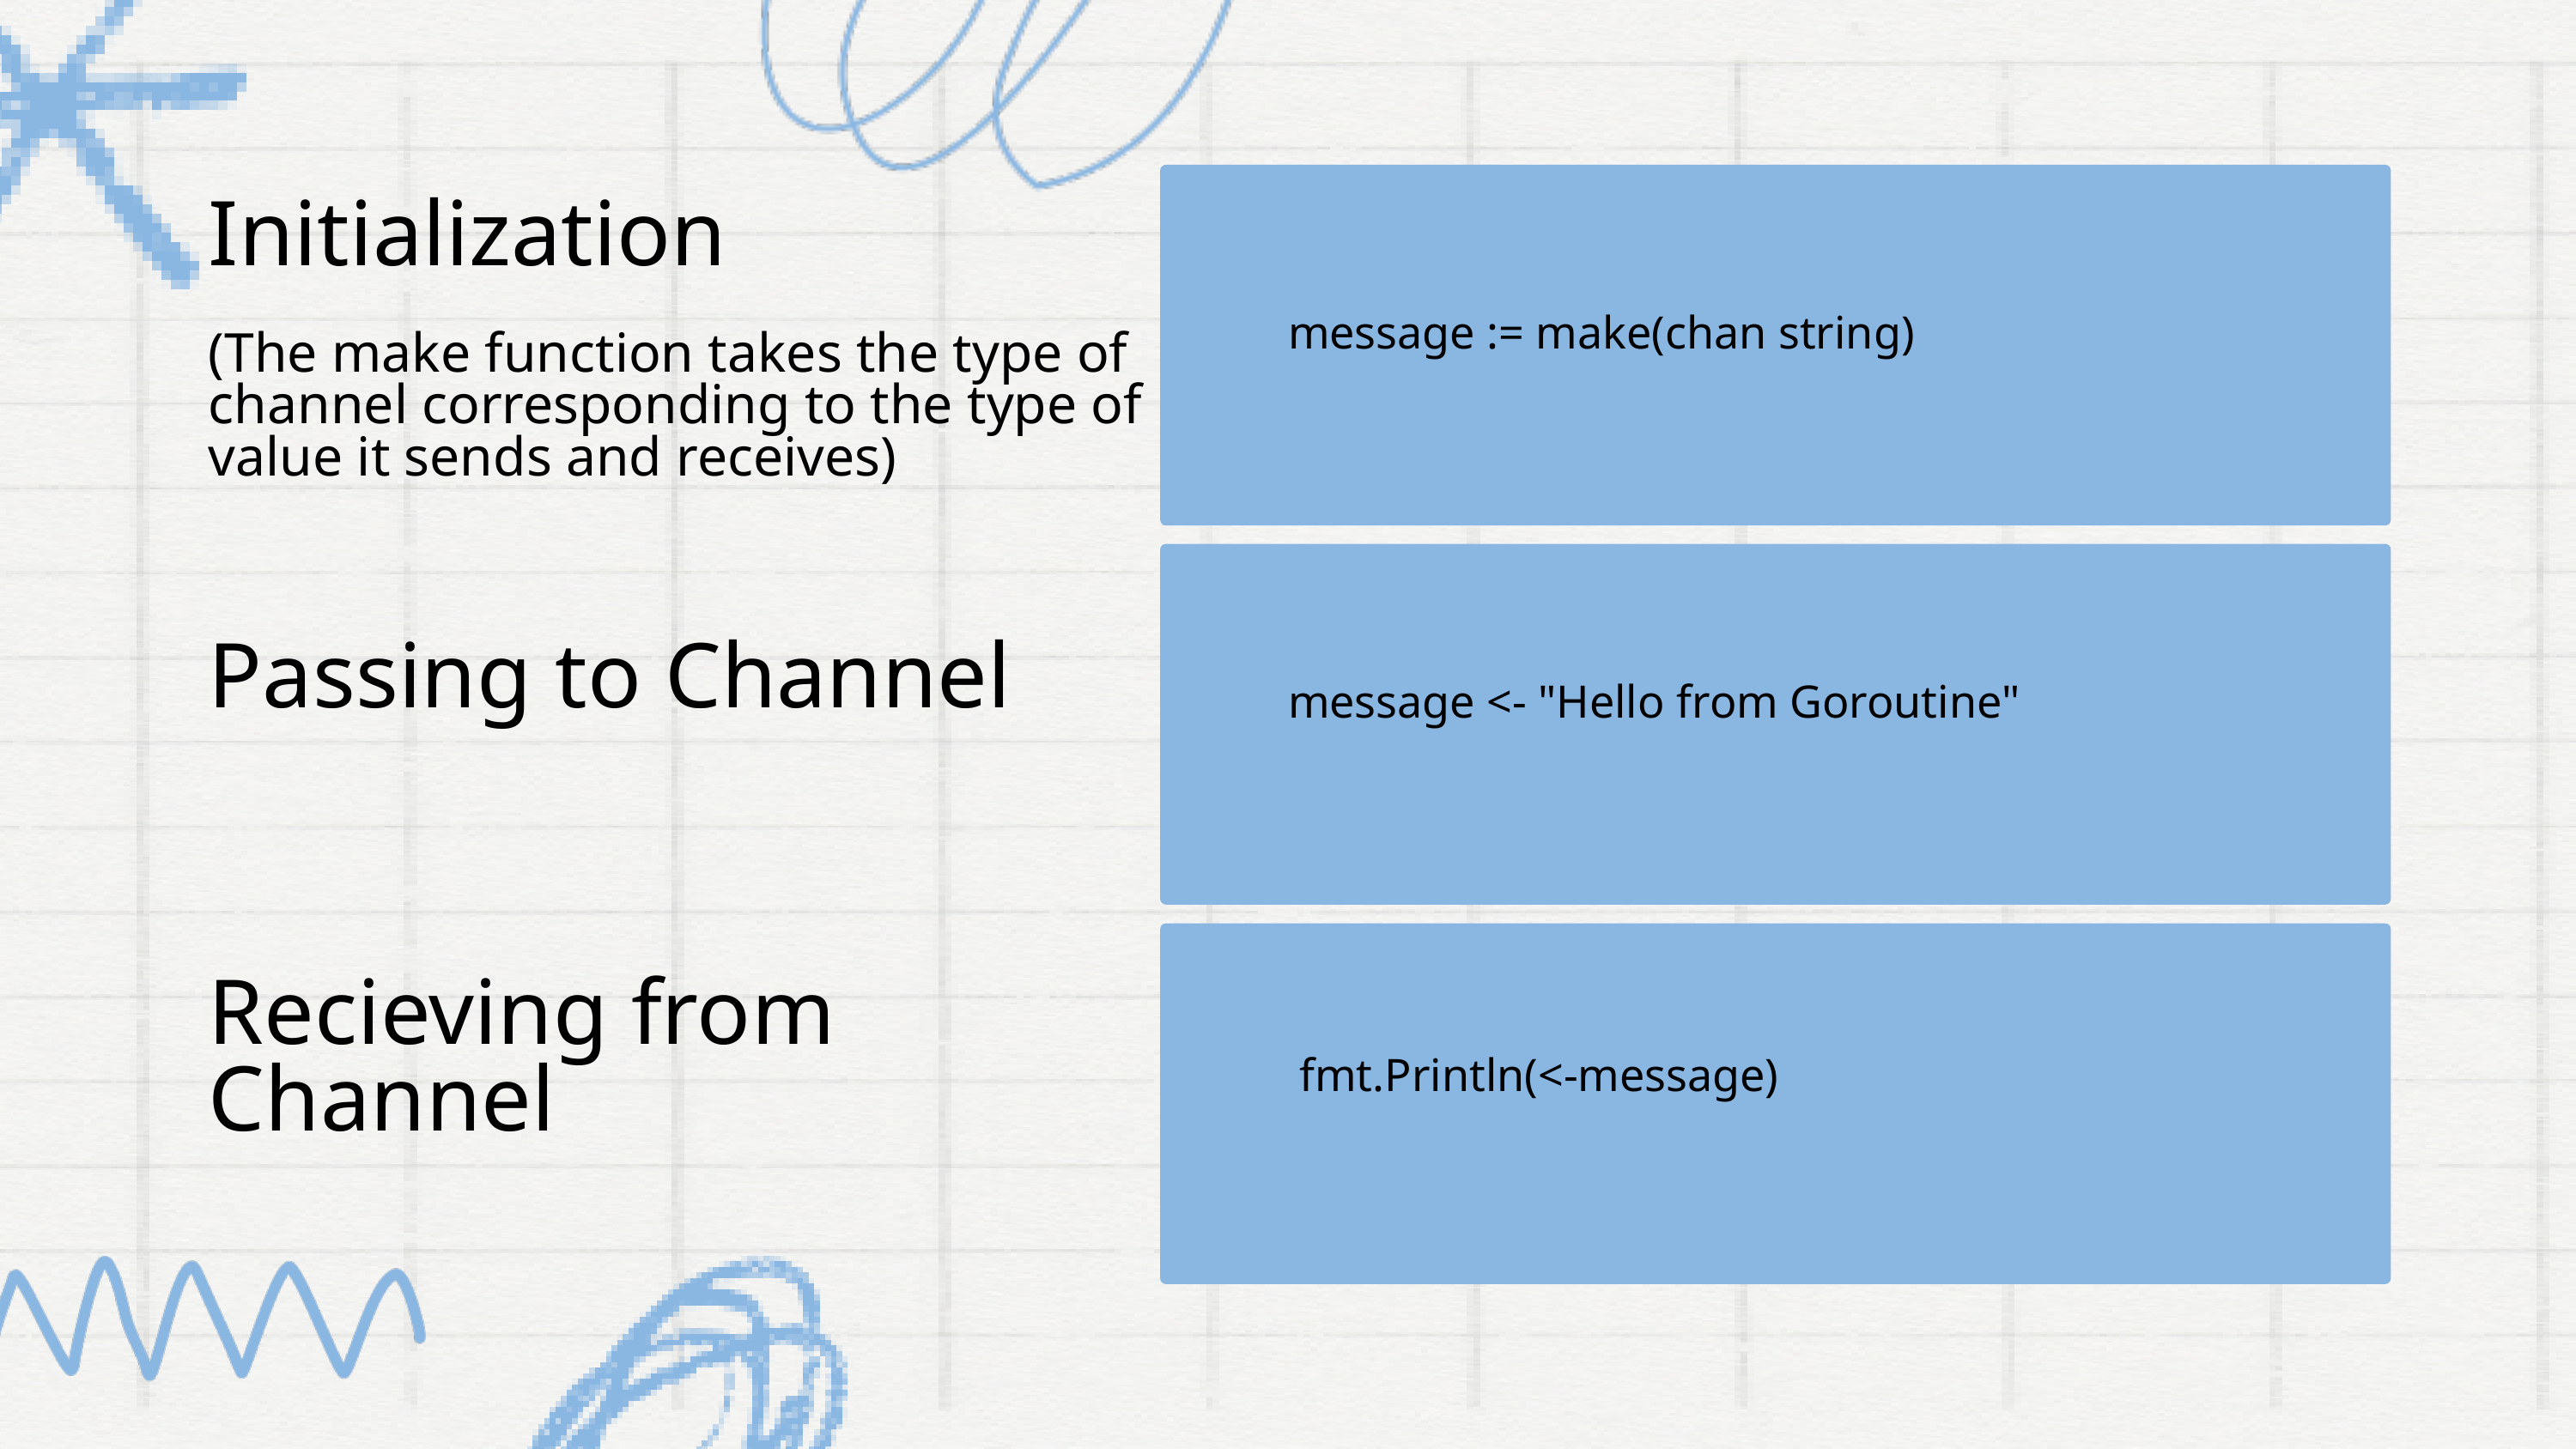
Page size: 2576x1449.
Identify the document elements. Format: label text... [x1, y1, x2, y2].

text_box [629, 0, 1332, 193]
text_box [0, 0, 2576, 1449]
text_box [483, 1256, 848, 1449]
text_box Recieving from Channel [208, 975, 1155, 1149]
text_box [1159, 164, 2391, 526]
text_box [0, 1256, 426, 1391]
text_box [1159, 543, 2391, 905]
text_box (The make function takes the type of channel corresponding to the type of value it sends and receives) [208, 330, 1155, 487]
text_box [0, 0, 246, 289]
text_box Passing to Channel [208, 639, 1155, 726]
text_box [1159, 923, 2391, 1285]
text_box Initialization [246, 197, 1155, 284]
